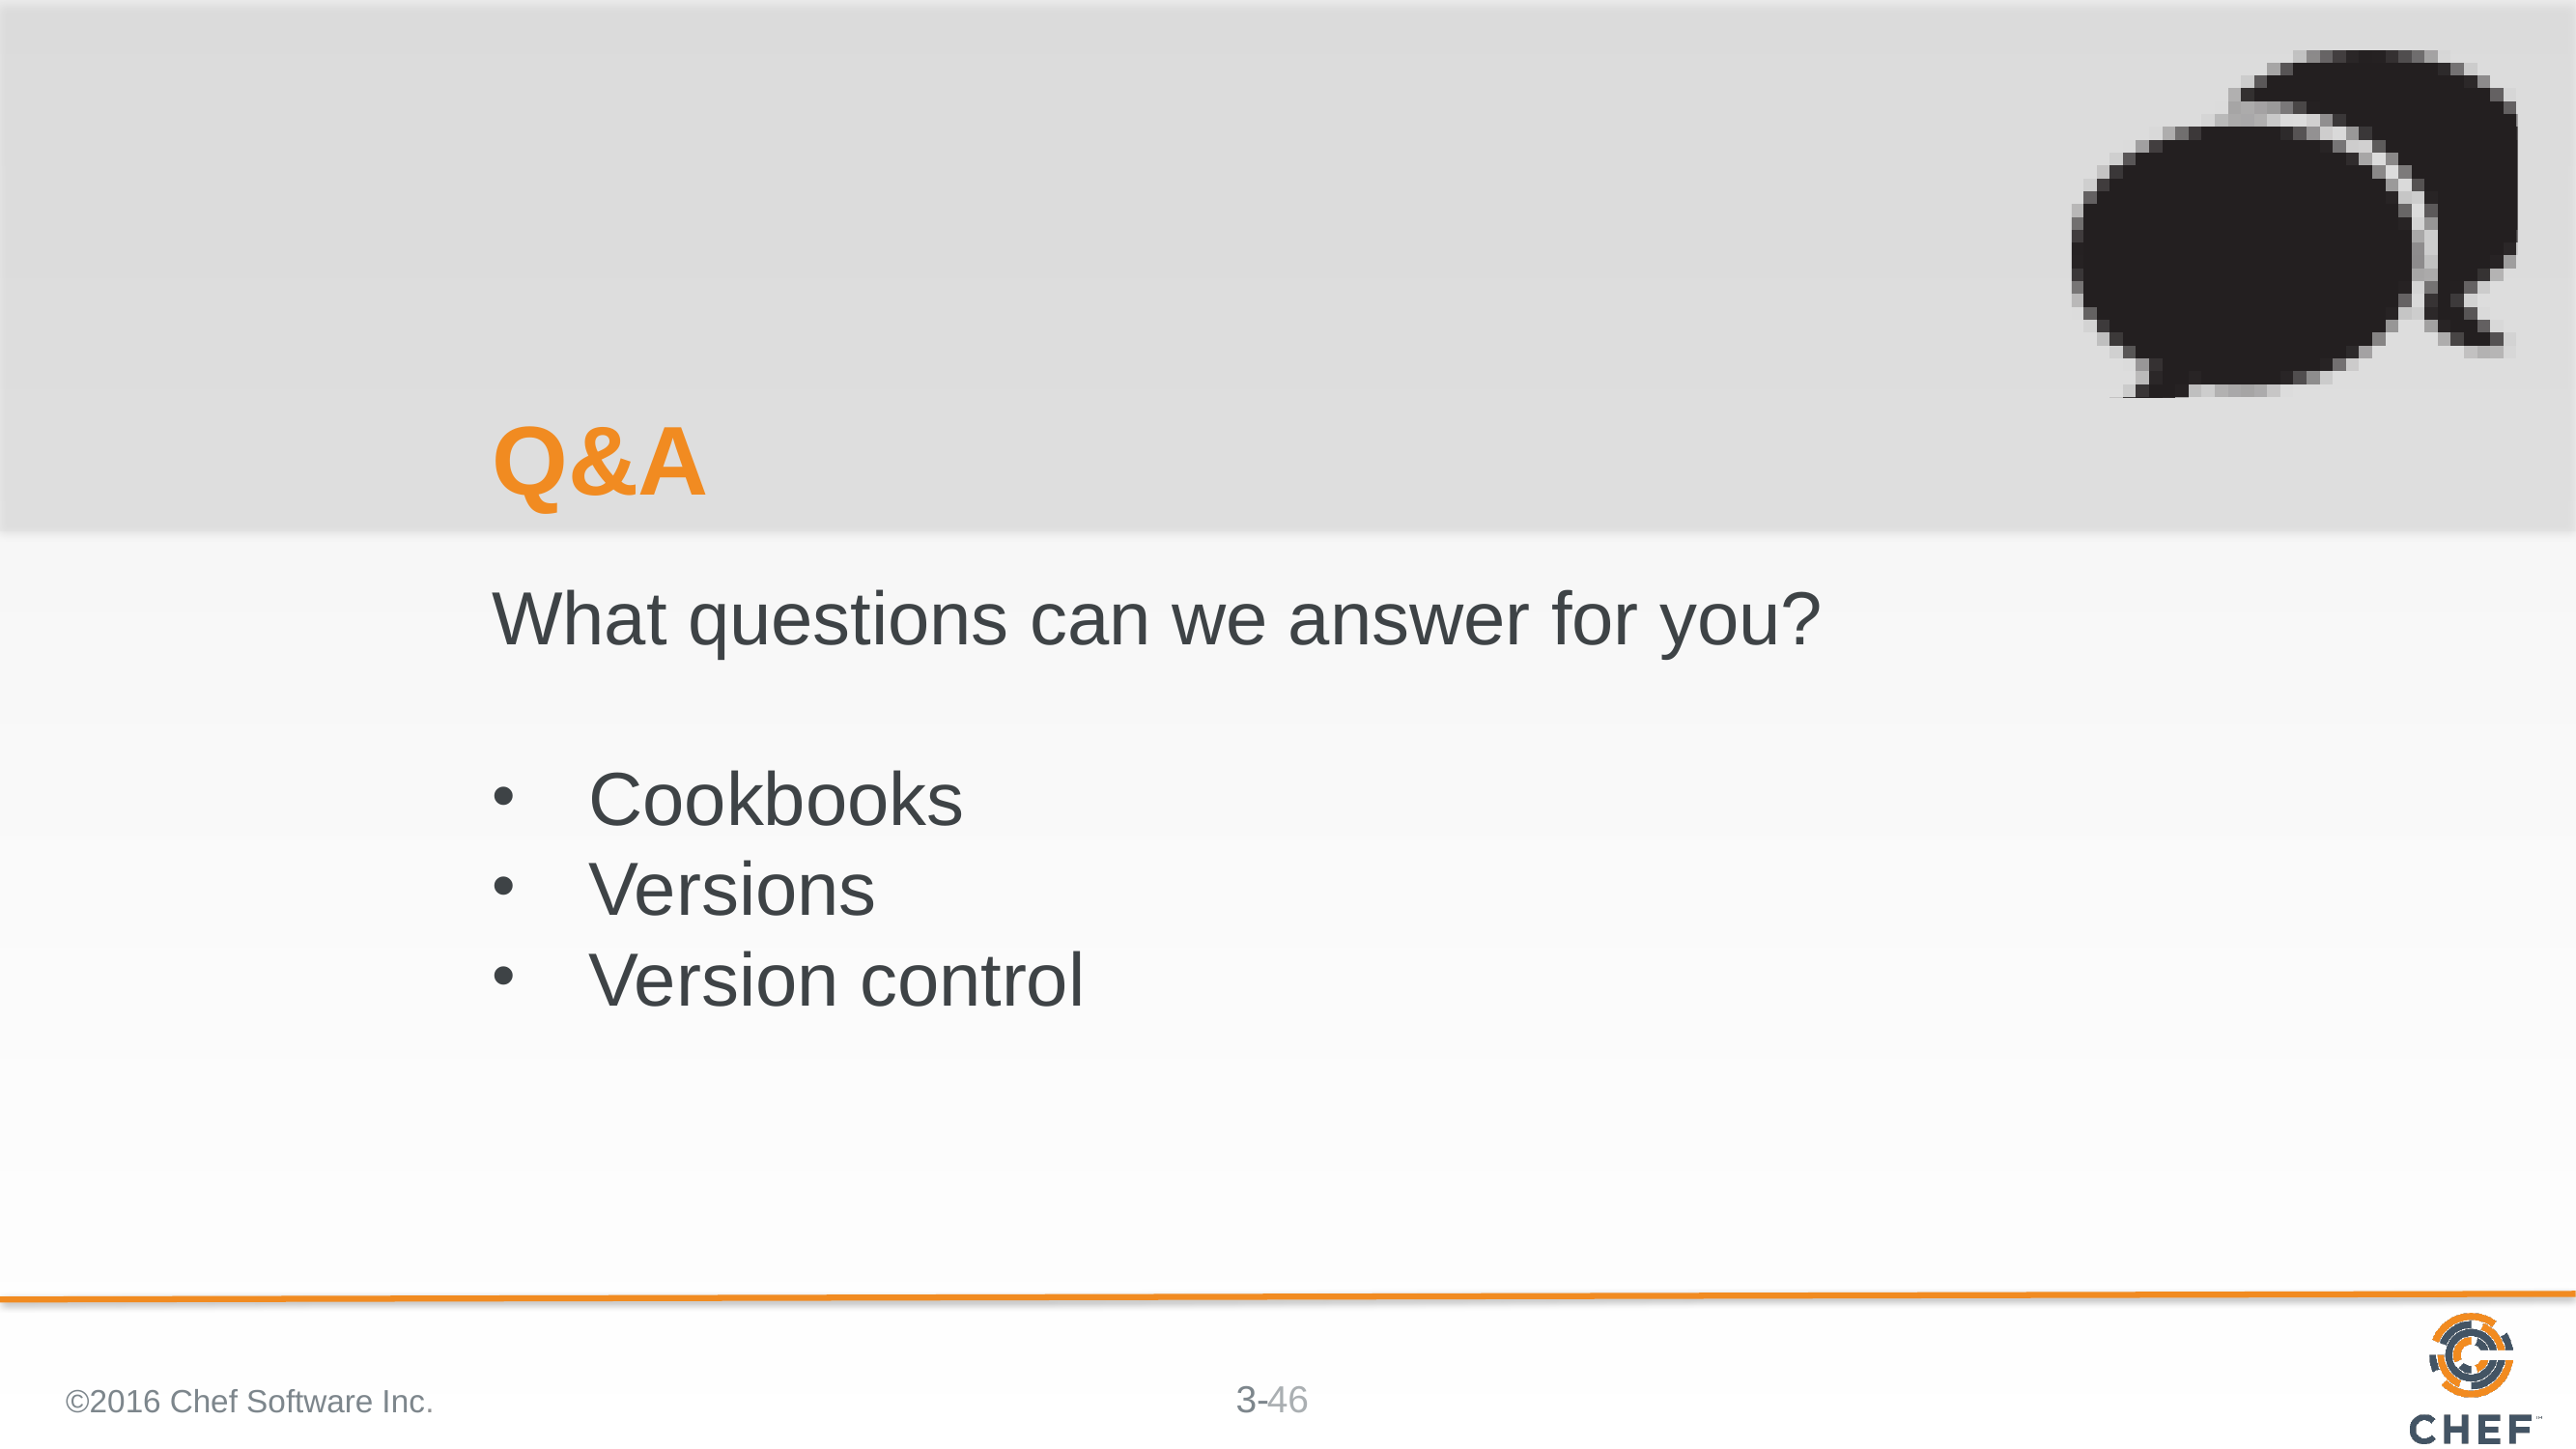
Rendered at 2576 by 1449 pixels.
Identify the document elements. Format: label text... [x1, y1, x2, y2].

picture [2399, 1297, 2550, 1449]
subtitle What questions can we answer for you? Cookbooks Versions Version control [477, 554, 2217, 1276]
slide_number 46 [998, 1359, 1578, 1437]
footer ©2016 Chef Software Inc. [51, 1359, 952, 1440]
title Q&A [477, 395, 2217, 531]
